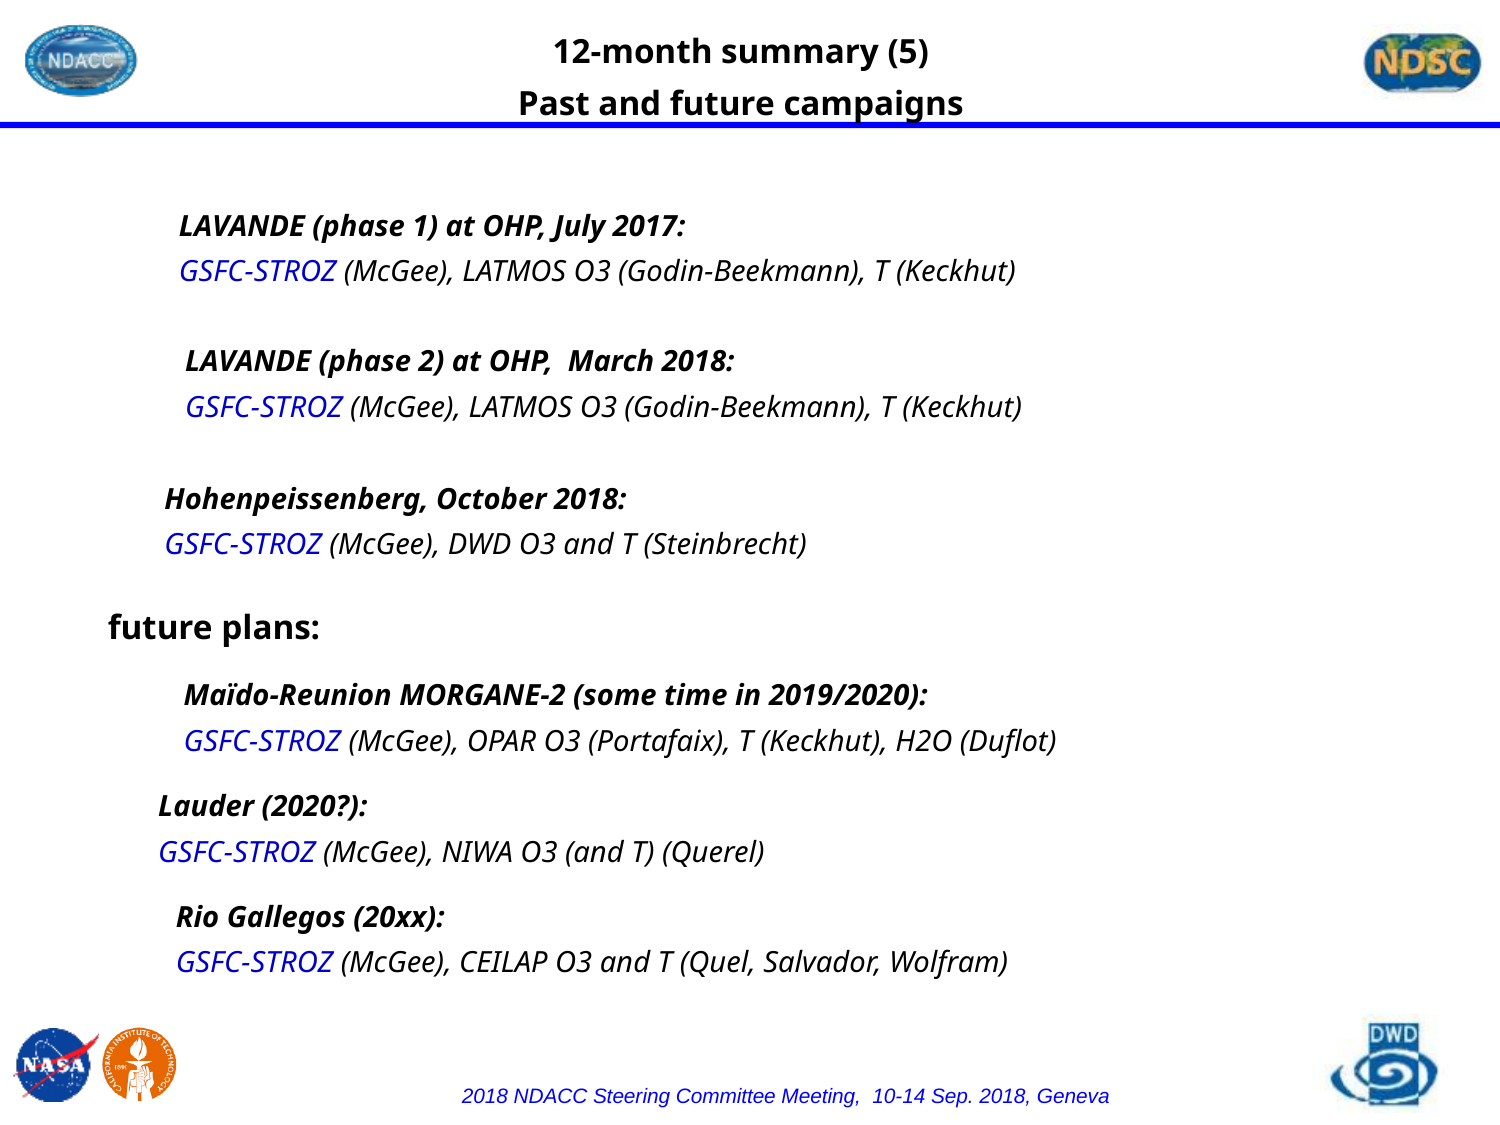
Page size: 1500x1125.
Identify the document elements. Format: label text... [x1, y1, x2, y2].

text_box Hohenpeissenberg, October 2018: GSFC-STROZ (McGee), DWD O3 and T (Steinbrecht) [149, 462, 823, 568]
text_box Lauder (2020?): GSFC-STROZ (McGee), NIWA O3 (and T) (Querel) [143, 769, 780, 876]
picture [1362, 24, 1483, 102]
picture [24, 24, 138, 97]
text_box LAVANDE (phase 1) at OHP, July 2017: GSFC-STROZ (McGee), LATMOS O3 (Godin-Beekmann), T (Keckhut) [164, 189, 1032, 295]
text_box Rio Gallegos (20xx): GSFC-STROZ (McGee), CEILAP O3 and T (Quel, Salvador, Wolfram) [161, 880, 1024, 986]
text_box LAVANDE (phase 2) at OHP, March 2018: GSFC-STROZ (McGee), LATMOS O3 (Godin-Beekmann), T (Keckhut) [170, 324, 1038, 431]
text_box future plans: [93, 587, 336, 654]
text_box 12-month summary (5) Past and future campaigns [502, 10, 979, 130]
text_box Maïdo-Reunion MORGANE-2 (some time in 2019/2020): GSFC-STROZ (McGee), OPAR O3 (Portafaix), T (Keckhut), H2O (Duflot) [168, 658, 1073, 765]
picture [12, 1024, 179, 1104]
picture [1287, 1014, 1494, 1113]
